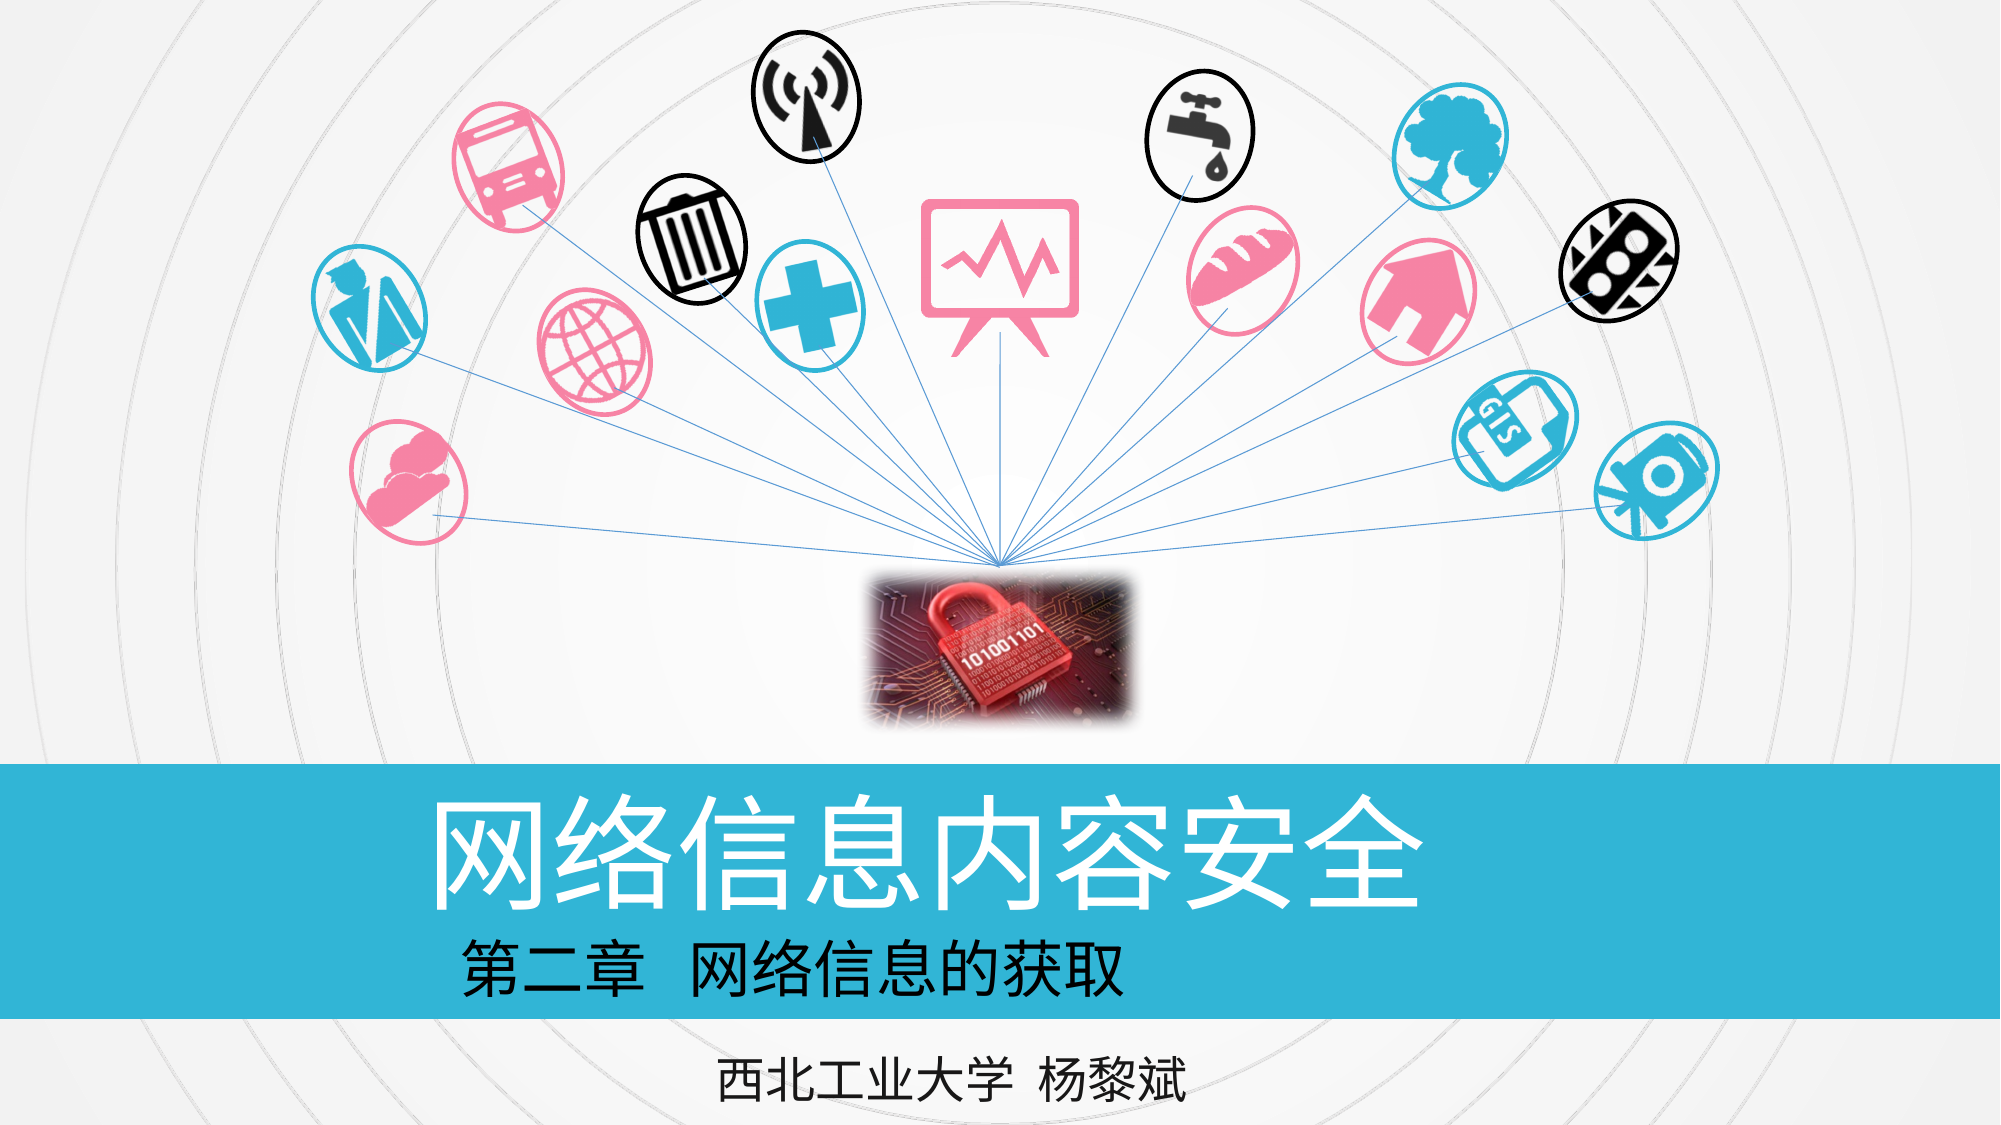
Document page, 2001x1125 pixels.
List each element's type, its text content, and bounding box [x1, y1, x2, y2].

text_box 西北工业大学 杨黎斌 [605, 1041, 1298, 1117]
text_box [315, 31, 1723, 568]
text_box 第二章 网络信息的获取 [444, 922, 1607, 1013]
text_box [0, 763, 2000, 1020]
picture [24, 0, 1913, 763]
text_box 网络信息内容安全 [411, 768, 1615, 933]
picture [24, 1020, 1913, 1125]
